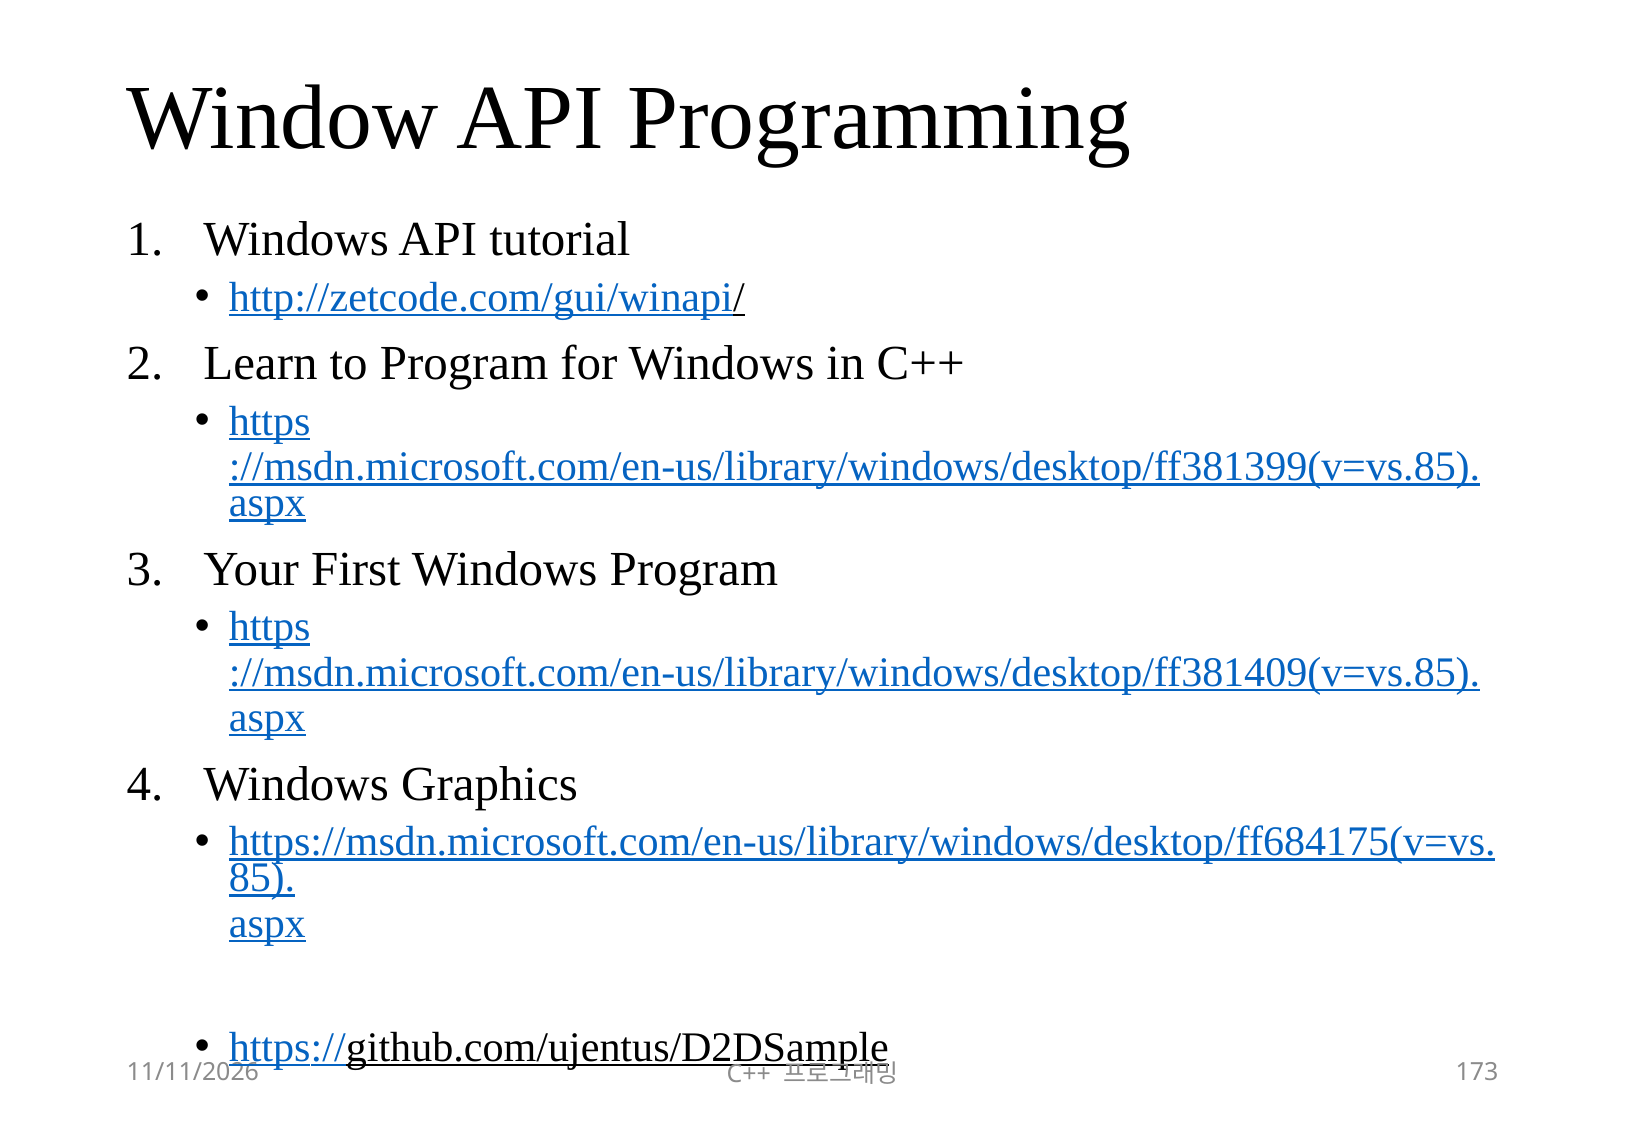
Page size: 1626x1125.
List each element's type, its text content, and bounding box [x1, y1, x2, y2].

list Windows API tutorial http://zetcode.com/gui/winapi/ Learn to Program for Windows in C++ https://msdn.microsoft.com/en-us/library/windows/desktop/ff381399(v=vs.85).aspx Your First Windows Program https://msdn.microsoft.com/en-us/library/windows/desktop/ff381409(v=vs.85).aspx Windows Graphics https://msdn.microsoft.com/en-us/library/windows/desktop/ff684175(v=vs.85).aspx https://github.com/ujentus/D2DSample [111, 205, 1514, 1014]
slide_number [111, 1042, 478, 1103]
title Window API Programming [111, 59, 1514, 179]
slide_number 173 [1147, 1042, 1514, 1103]
footer C++ 프로그래밍 [538, 1042, 1087, 1103]
